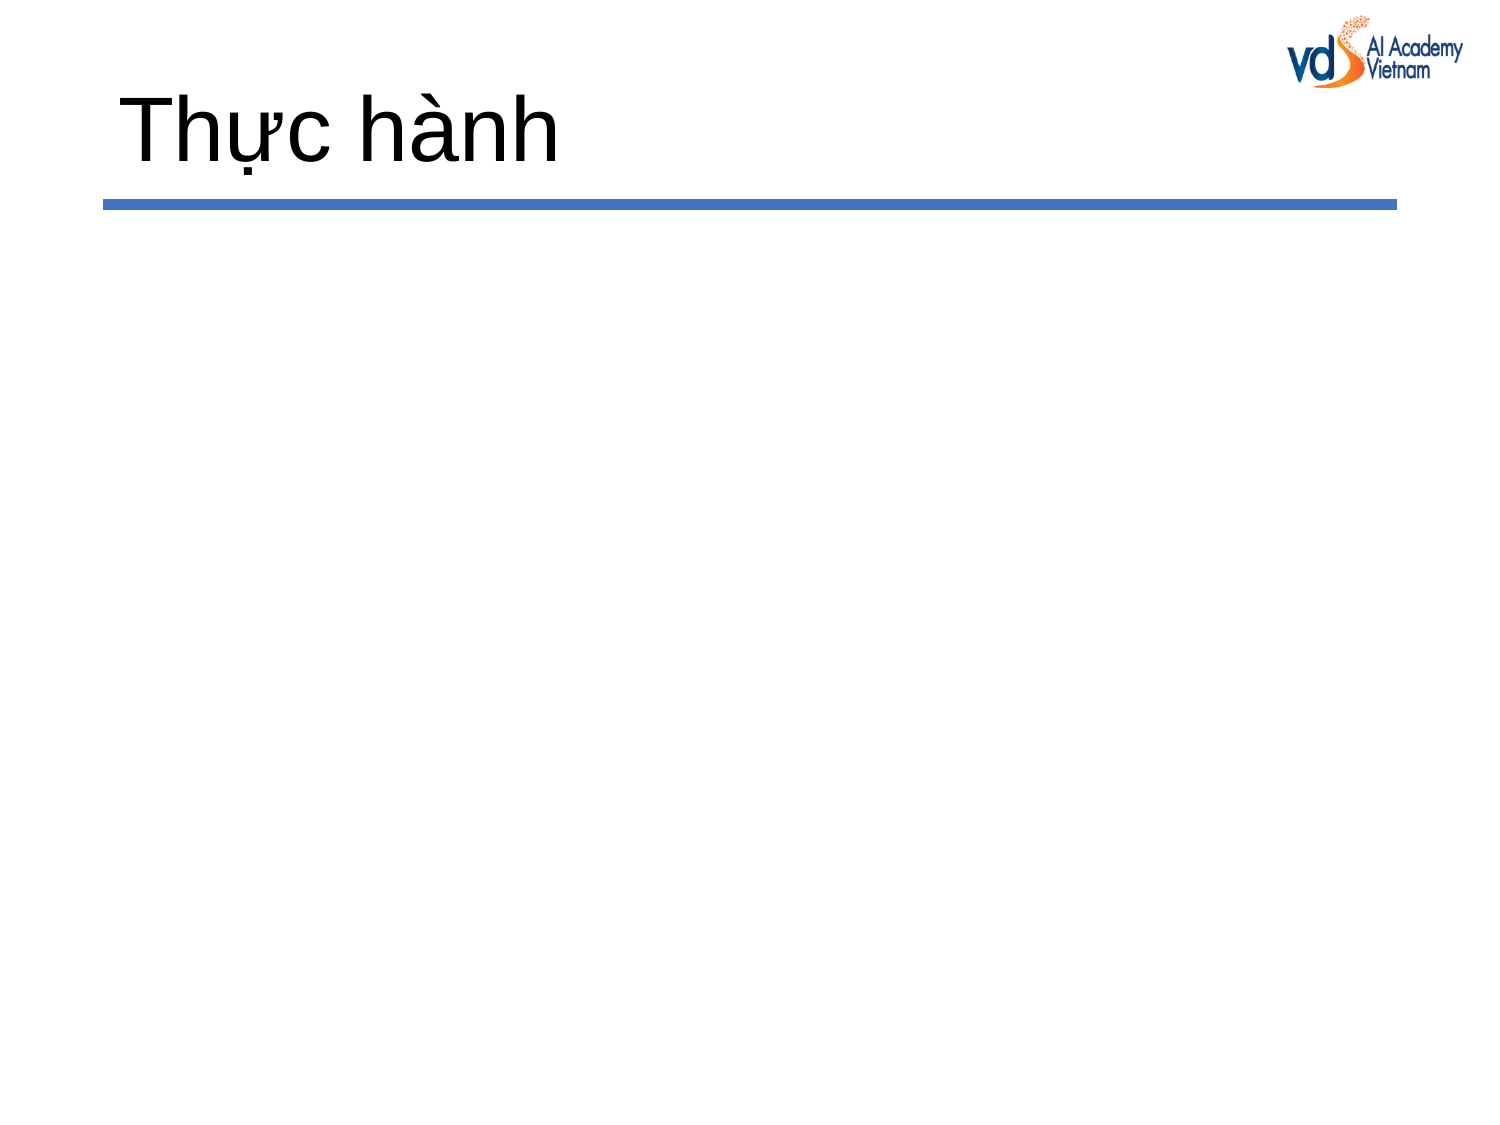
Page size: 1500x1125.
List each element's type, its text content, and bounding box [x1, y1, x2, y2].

picture [1287, 15, 1463, 88]
title Thực hành [103, 59, 1397, 204]
